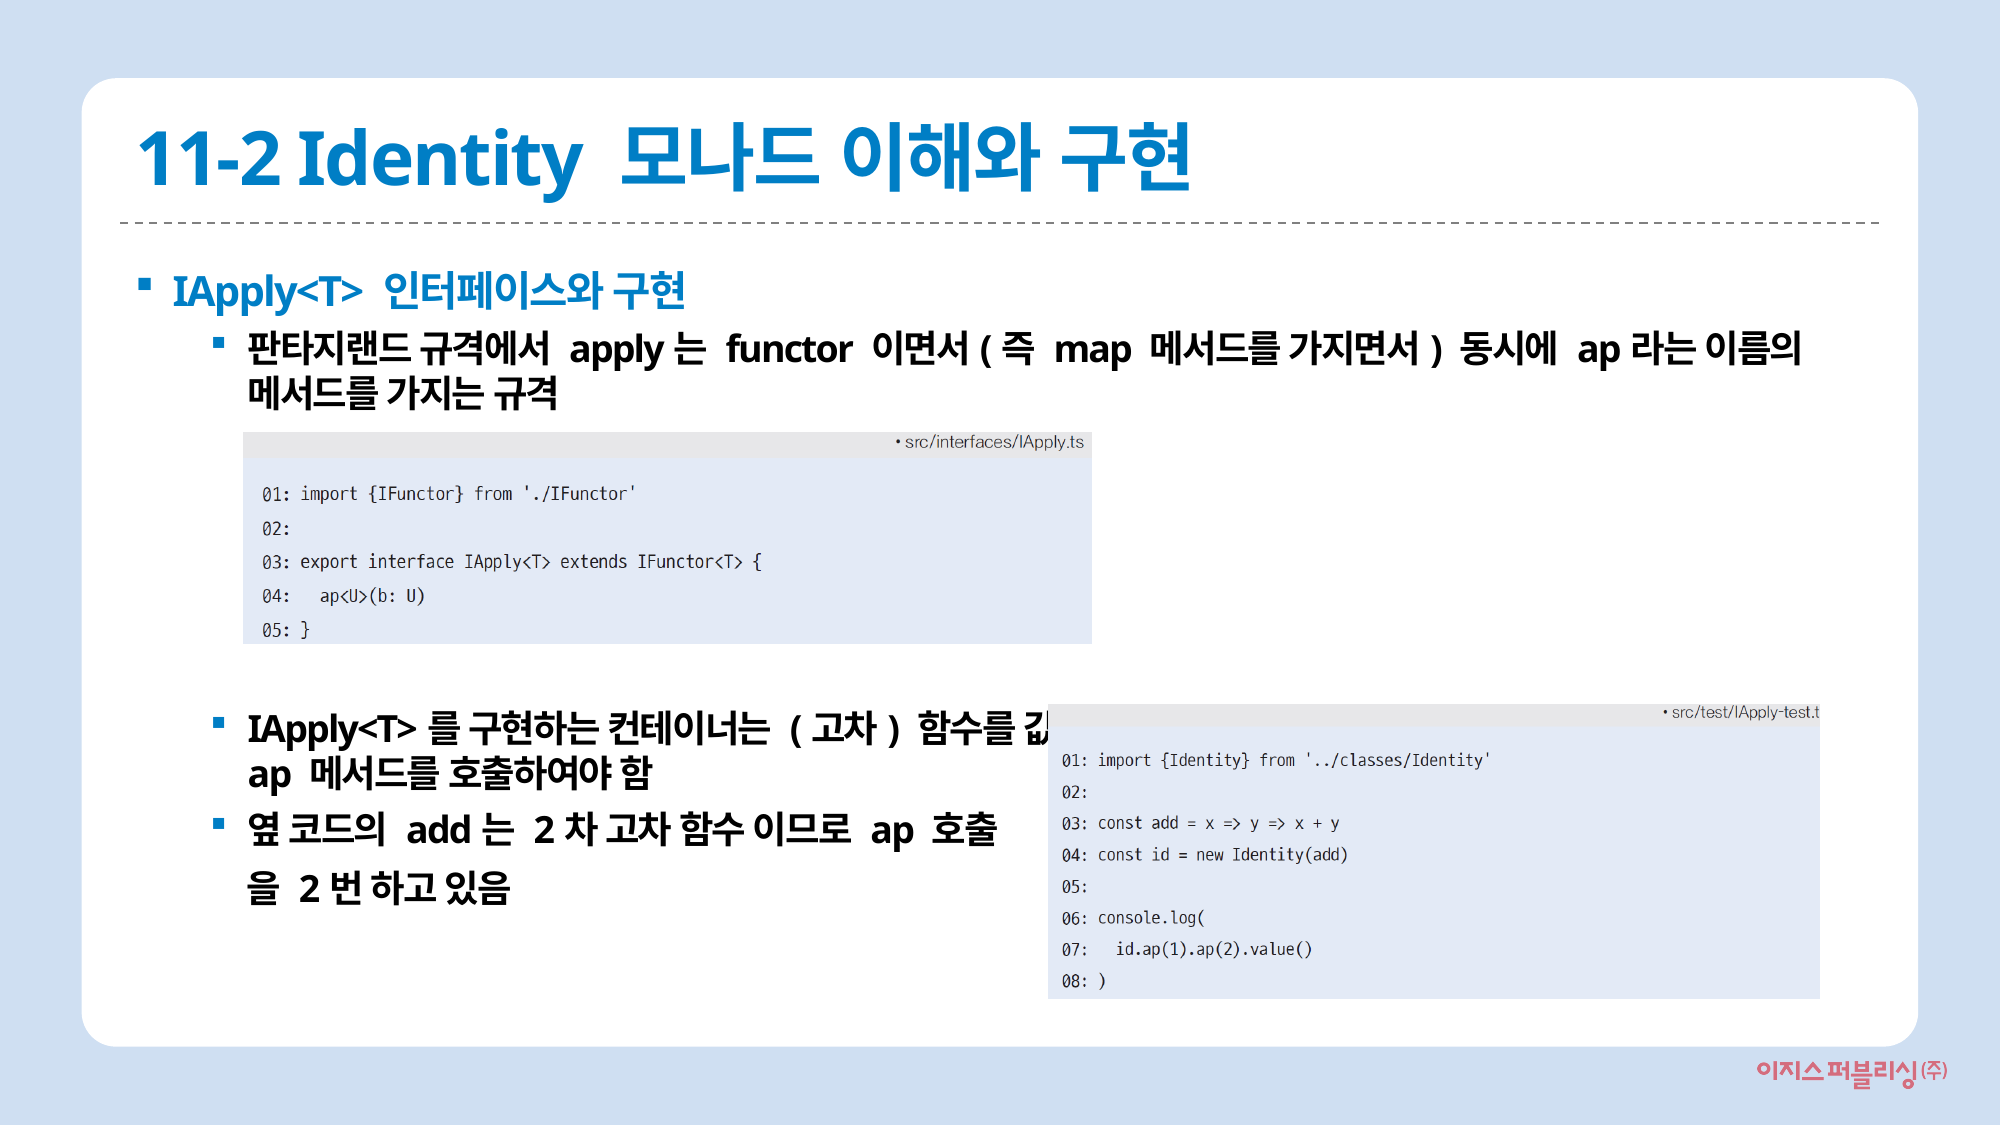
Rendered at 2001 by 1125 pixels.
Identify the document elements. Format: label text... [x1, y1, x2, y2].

list IApply<T> 인터페이스와 구현 판타지랜드 규격에서 apply는 functor 이면서(즉 map 메서드를 가지면서) 동시에 ap라는 이름의 메서드를 가지는 규격 IApply<T>를 구현하는 컨테이너는 (고차) 함수를 값으로 가져야 하고, 고차 함수의 매개변수 개수 만큼 ap 메서드를 호출하여야 함 옆 코드의 add는 2차 고차 함수 이므로 ap 호출 을 2번 하고 있음 [120, 257, 1865, 1009]
picture [1048, 704, 1820, 999]
title 11-2 Identity 모나드 이해와 구현 [120, 109, 1880, 209]
picture [243, 432, 1092, 644]
